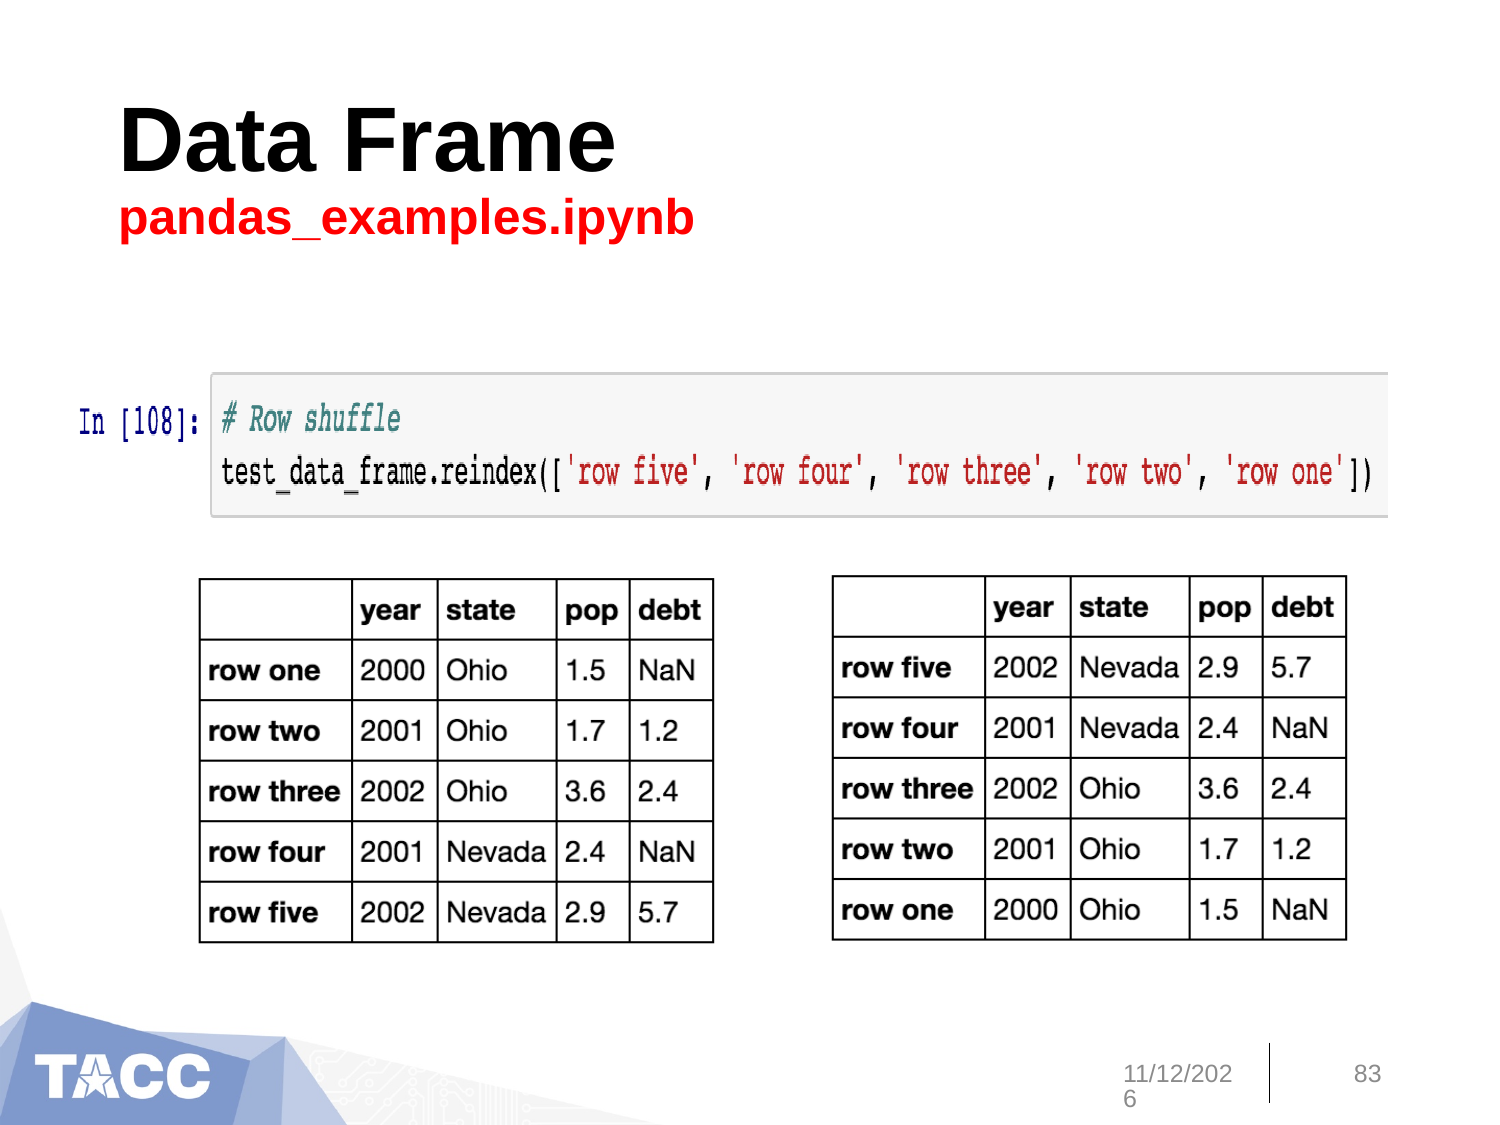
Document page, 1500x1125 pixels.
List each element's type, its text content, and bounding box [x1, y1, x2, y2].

list [103, 299, 1397, 1014]
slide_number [1108, 1042, 1255, 1103]
slide_number 83 [1284, 1042, 1397, 1103]
title Data Frame pandas_examples.ipynb [103, 59, 1397, 278]
picture [0, 0, 1500, 1125]
